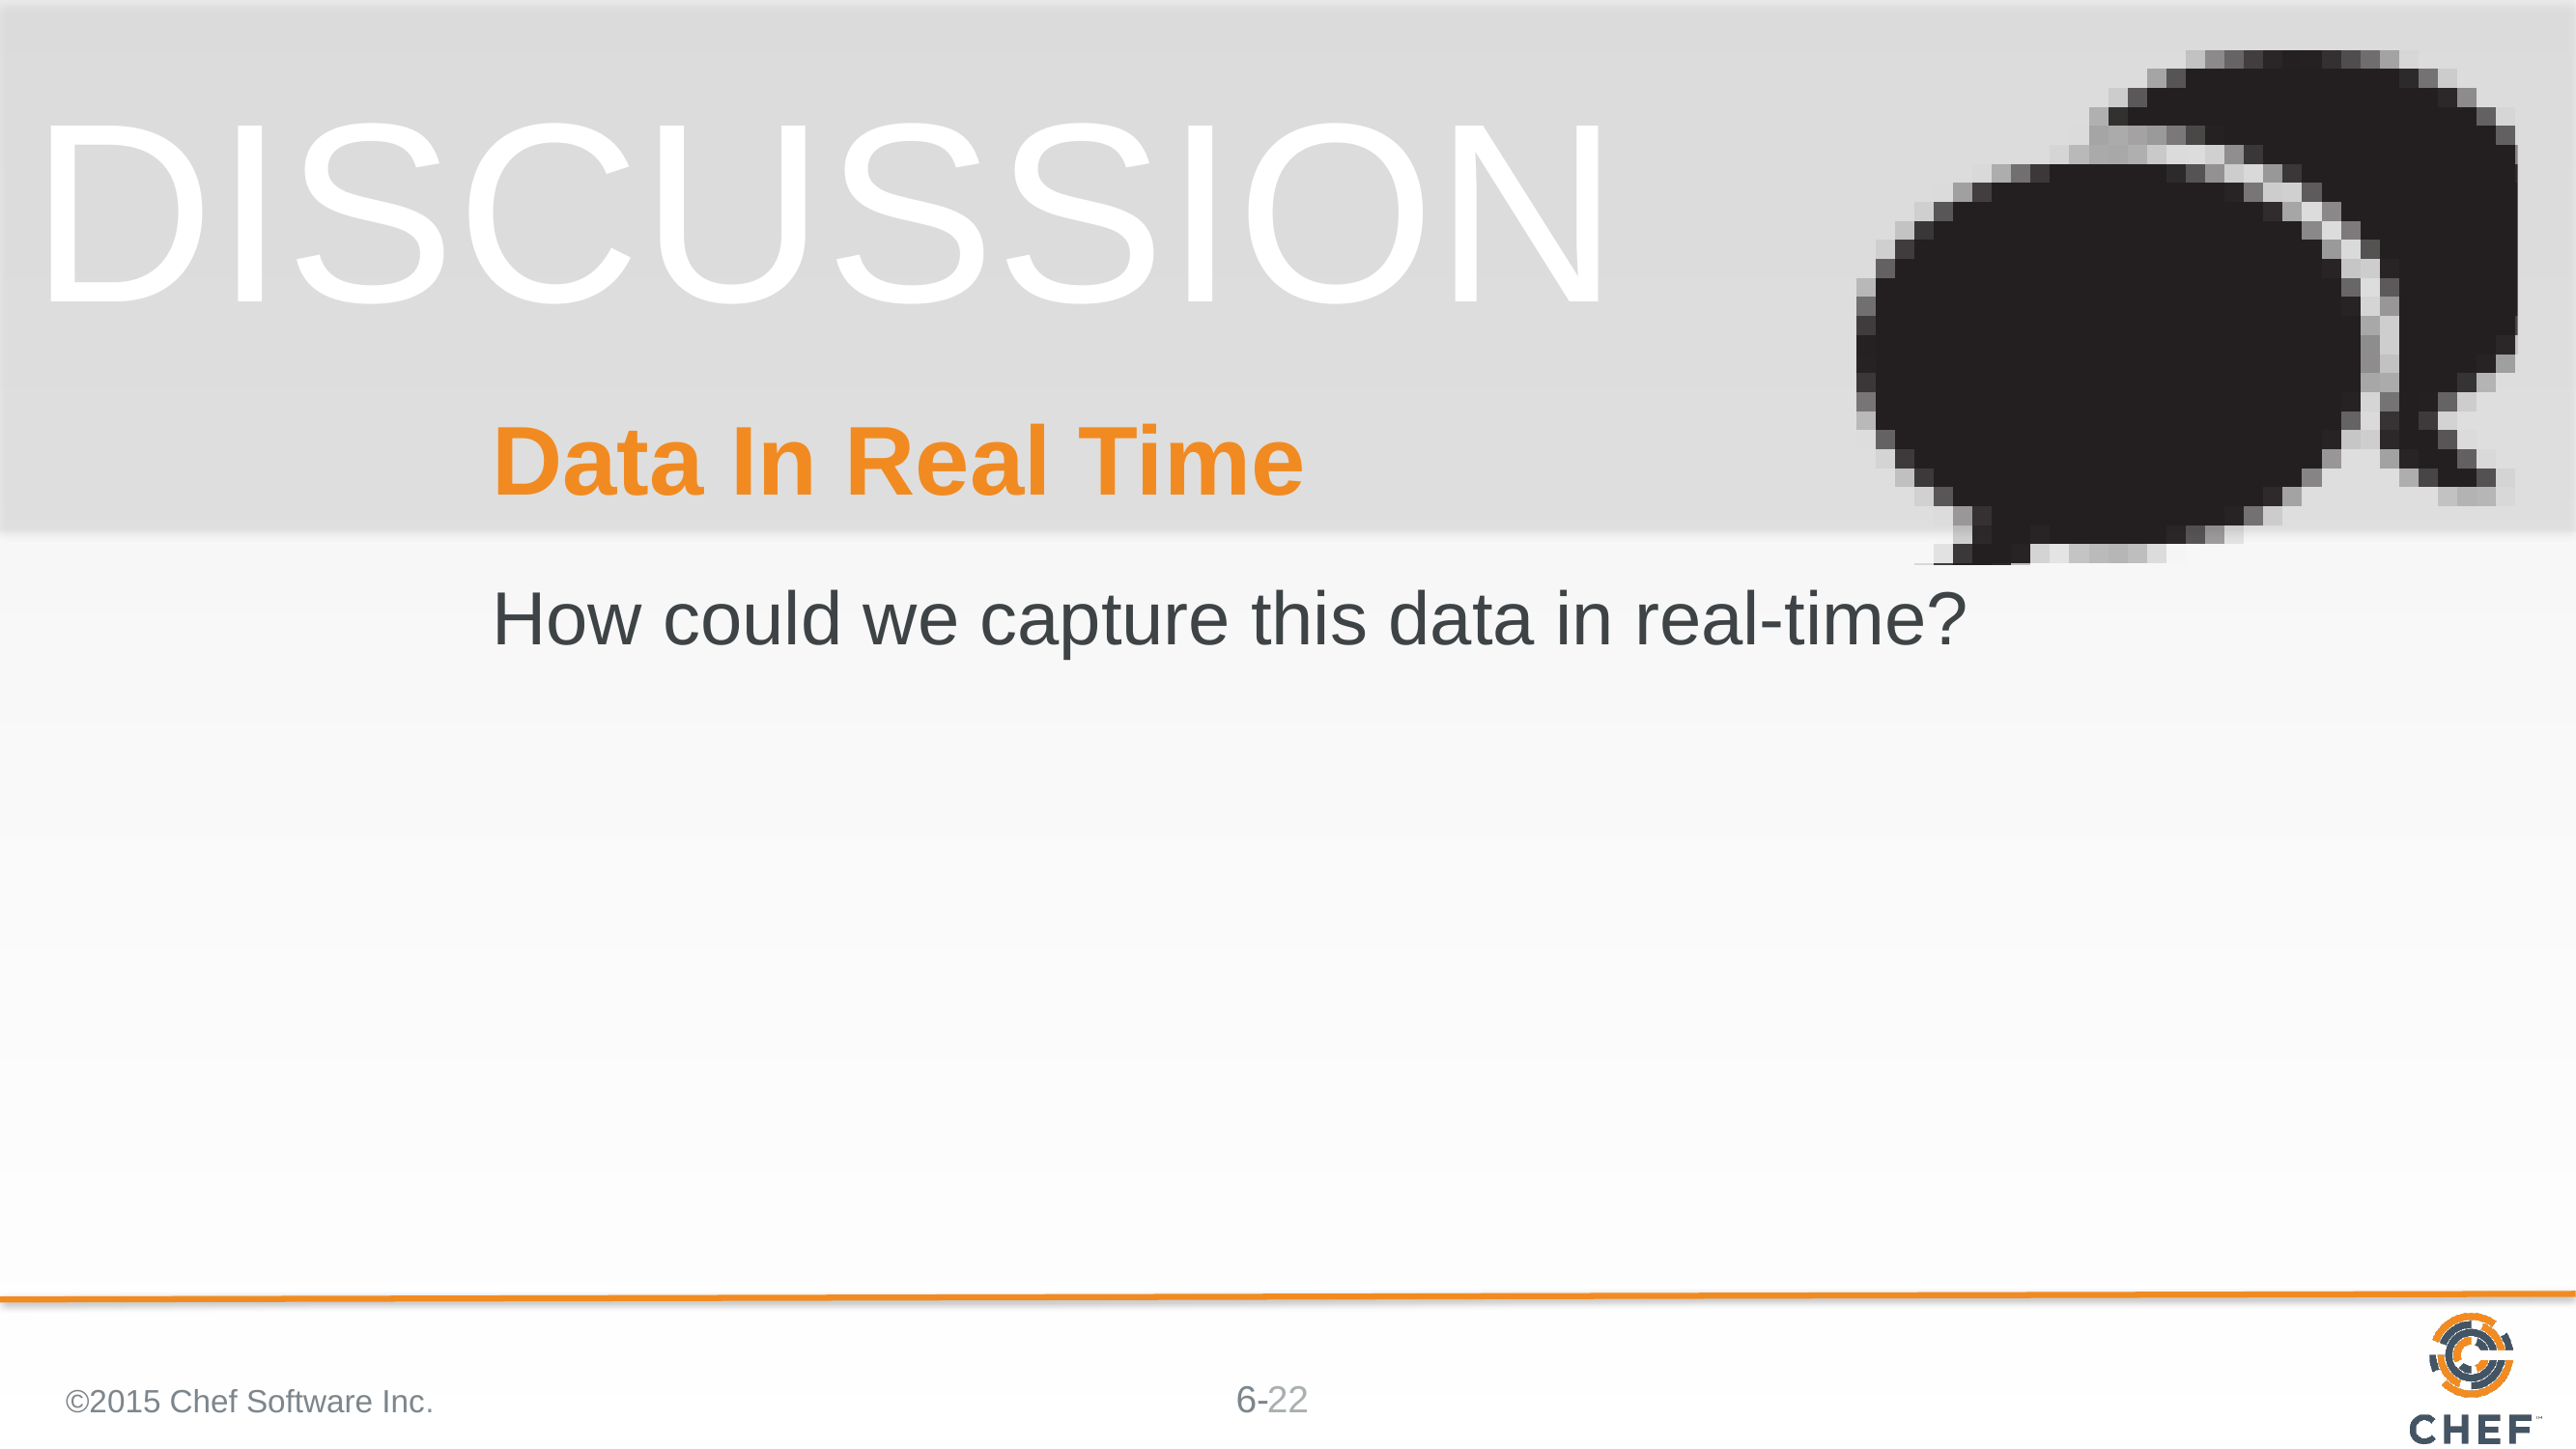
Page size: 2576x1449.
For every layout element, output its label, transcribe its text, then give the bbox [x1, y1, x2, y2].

picture [2399, 1297, 2550, 1449]
subtitle How could we capture this data in real-time? [477, 554, 2217, 959]
footer ©2015 Chef Software Inc. [51, 1359, 952, 1440]
title Data In Real Time [477, 395, 2217, 531]
slide_number 22 [998, 1359, 1578, 1437]
